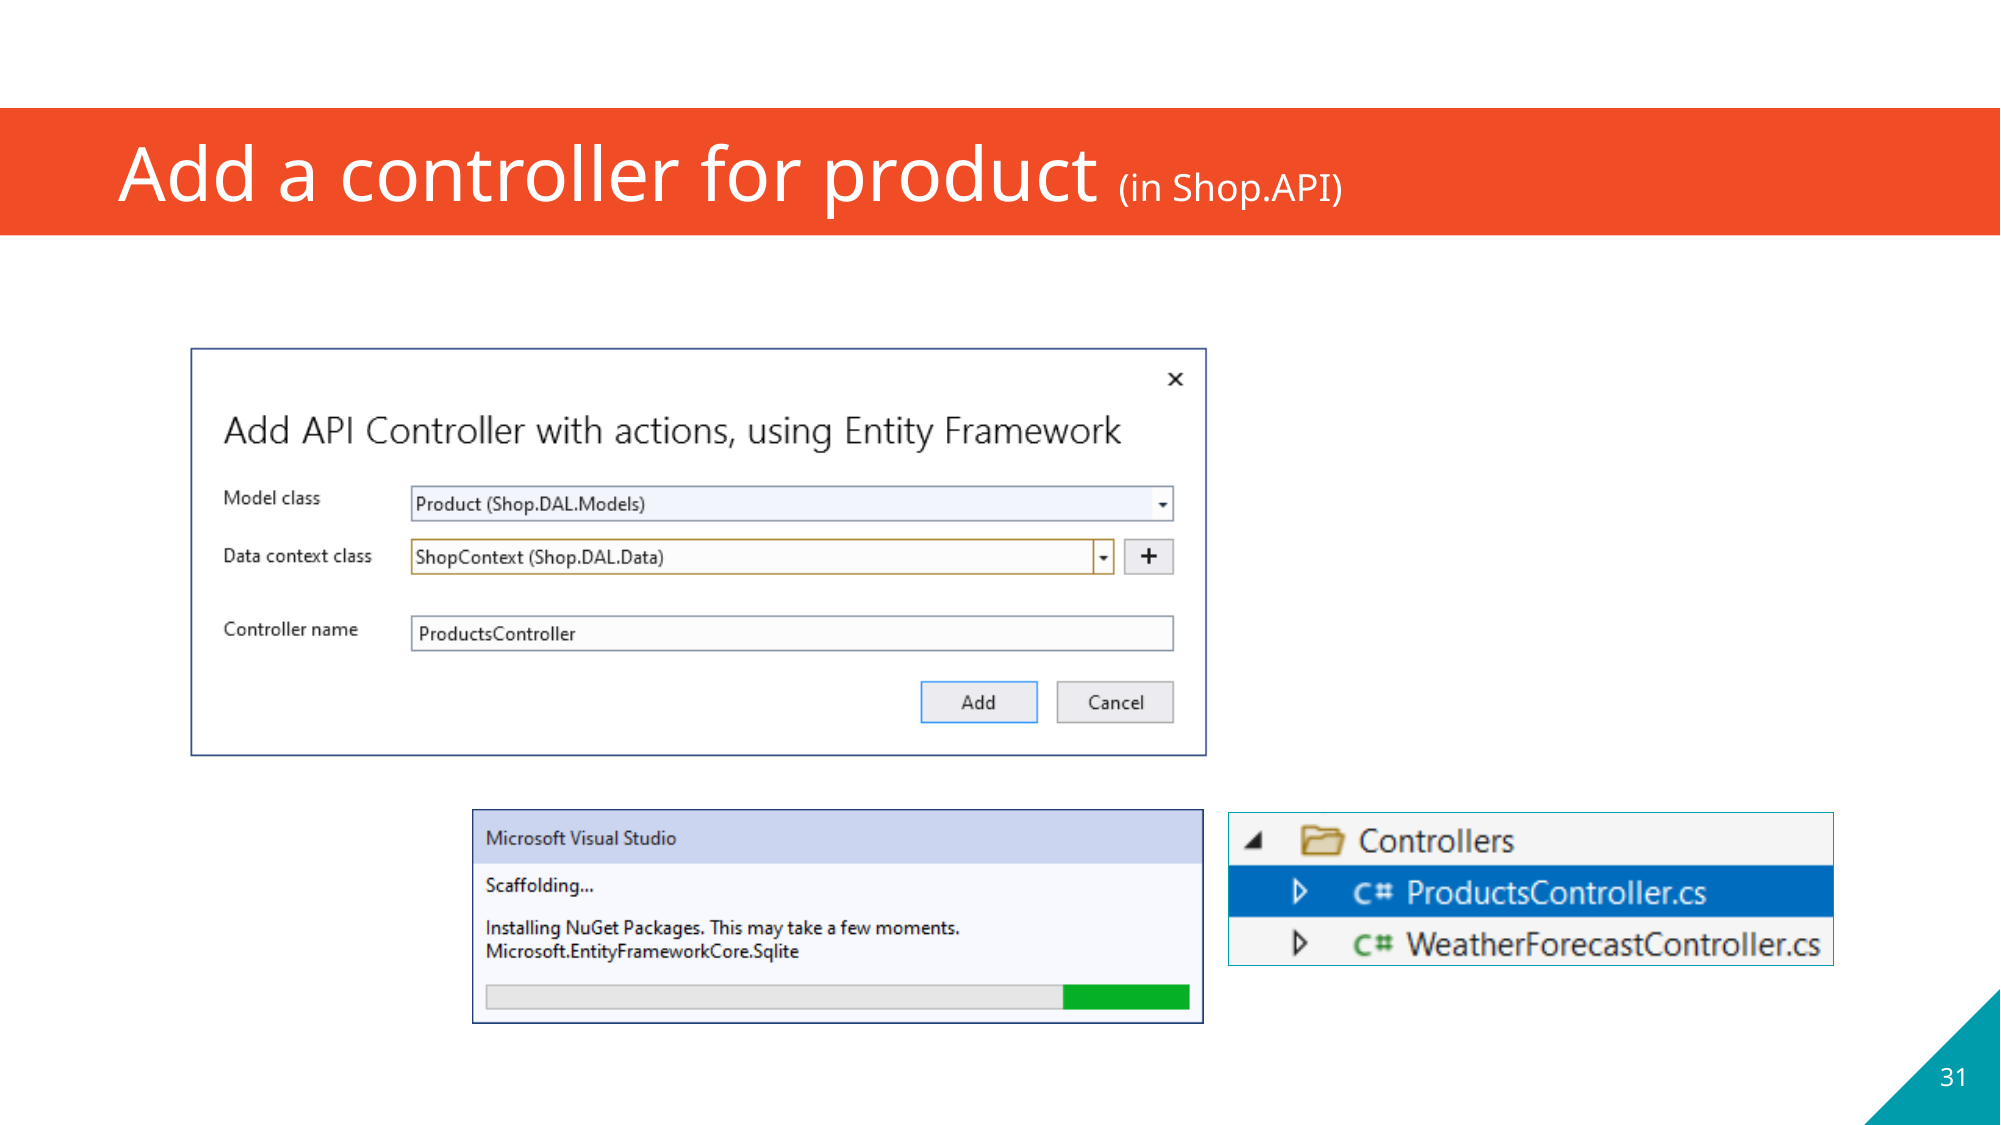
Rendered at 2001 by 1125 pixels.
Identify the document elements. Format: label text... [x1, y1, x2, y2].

picture [471, 809, 1204, 1024]
slide_number 31 [1862, 987, 2000, 1125]
title Add a controller for product (in Shop.API) [0, 108, 2000, 236]
picture [1228, 812, 1834, 966]
picture [183, 342, 1229, 783]
